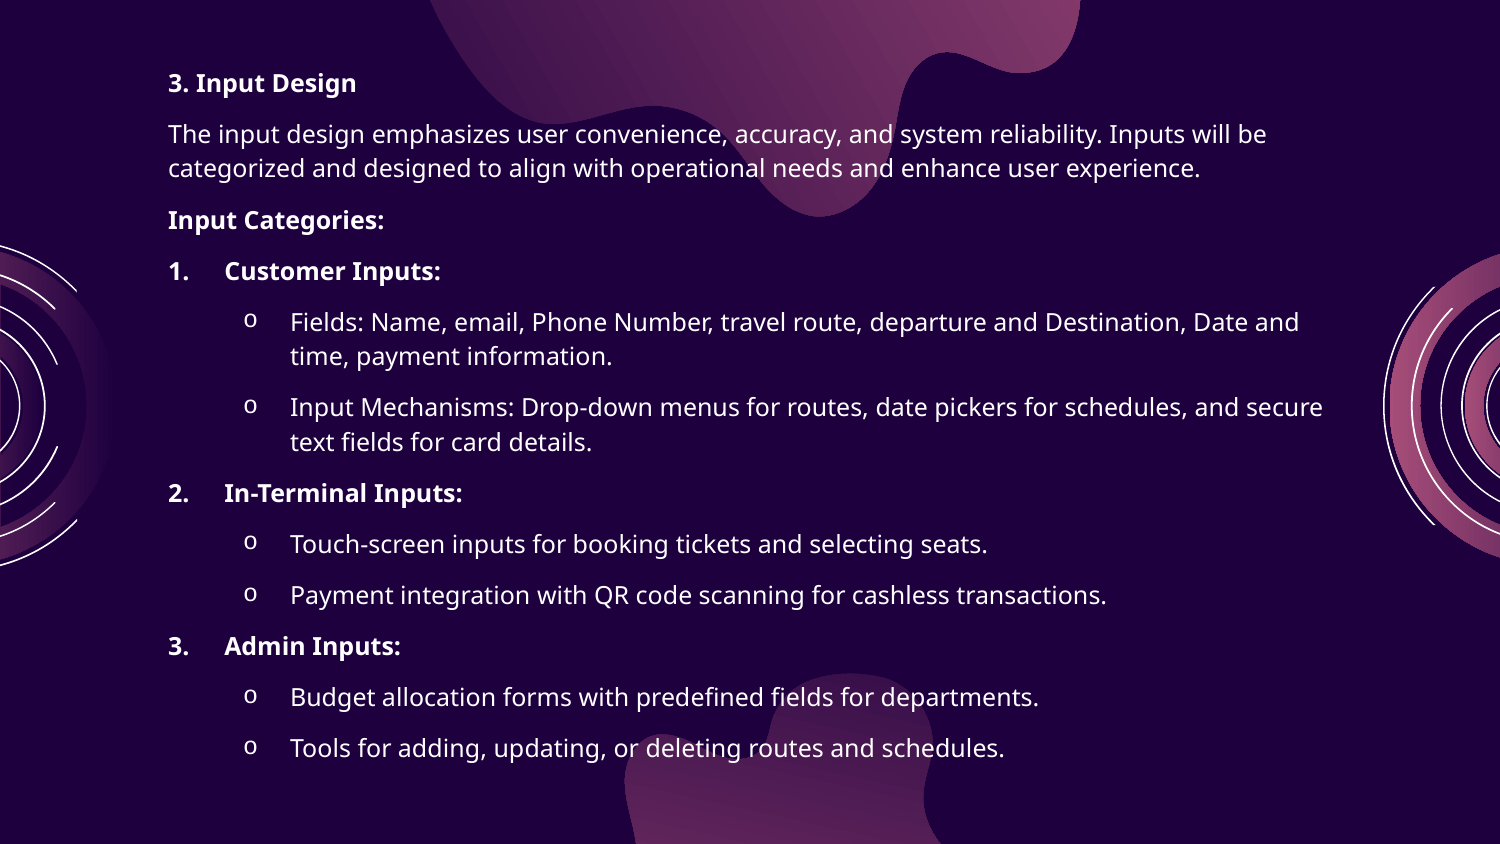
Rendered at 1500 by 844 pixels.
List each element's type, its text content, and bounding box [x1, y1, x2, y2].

text_box 3. Input Design The input design emphasizes user convenience, accuracy, and system reliability. Inputs will be categorized and designed to align with operational needs and enhance user experience. Input Categories: Customer Inputs: Fields: Name, email, Phone Number, travel route, departure and Destination, Date and time, payment information. Input Mechanisms: Drop-down menus for routes, date pickers for schedules, and secure text fields for card details. In-Terminal Inputs: Touch-screen inputs for booking tickets and selecting seats. Payment integration with QR code scanning for cashless transactions. Admin Inputs: Budget allocation forms with predefined fields for departments. Tools for adding, updating, or deleting routes and schedules. [153, 55, 1347, 770]
